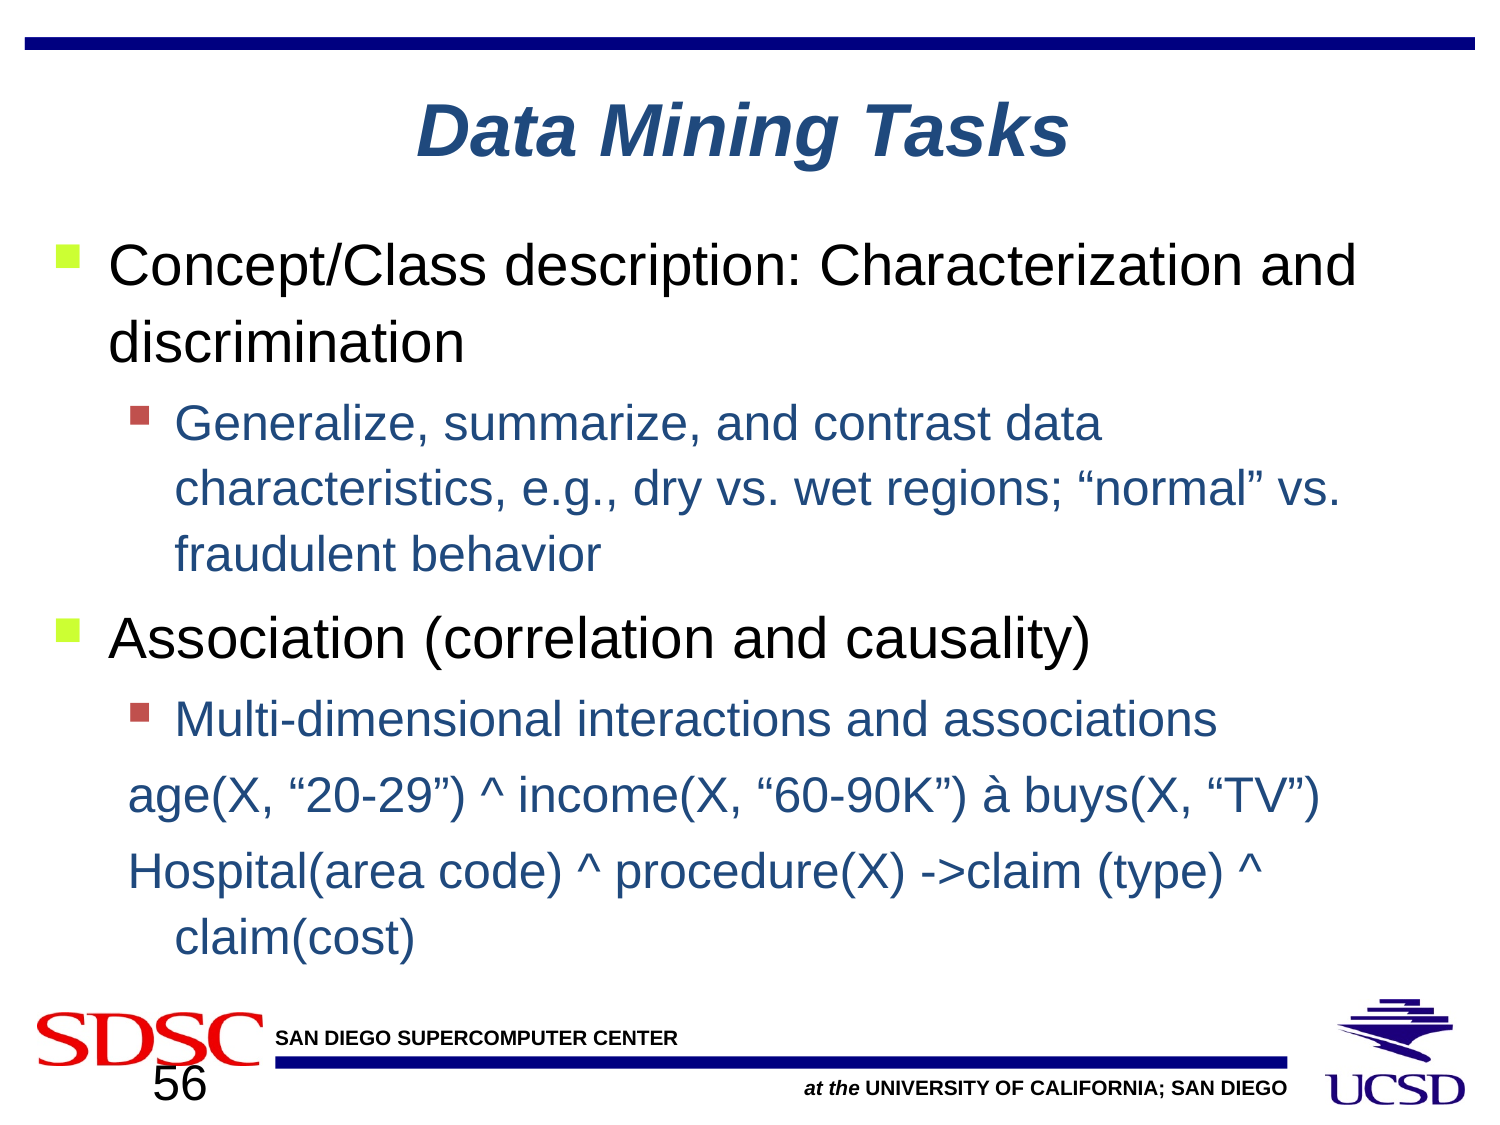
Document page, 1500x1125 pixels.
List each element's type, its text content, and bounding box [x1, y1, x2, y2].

text_box Concept/Class description: Characterization and discrimination Generalize, summarize, and contrast data characteristics, e.g., dry vs. wet regions; “normal” vs. fraudulent behavior Association (correlation and causality) Multi-dimensional interactions and associations age(X, “20-29”) ^ income(X, “60-90K”) à buys(X, “TV”) Hospital(area code) ^ procedure(X) ->claim (type) ^ claim(cost) [37, 212, 1450, 1028]
picture [37, 1028, 263, 1043]
slide_number 56 [23, 1043, 337, 1119]
text_box Data Mining Tasks [87, 75, 1400, 179]
picture [1325, 999, 1465, 1105]
